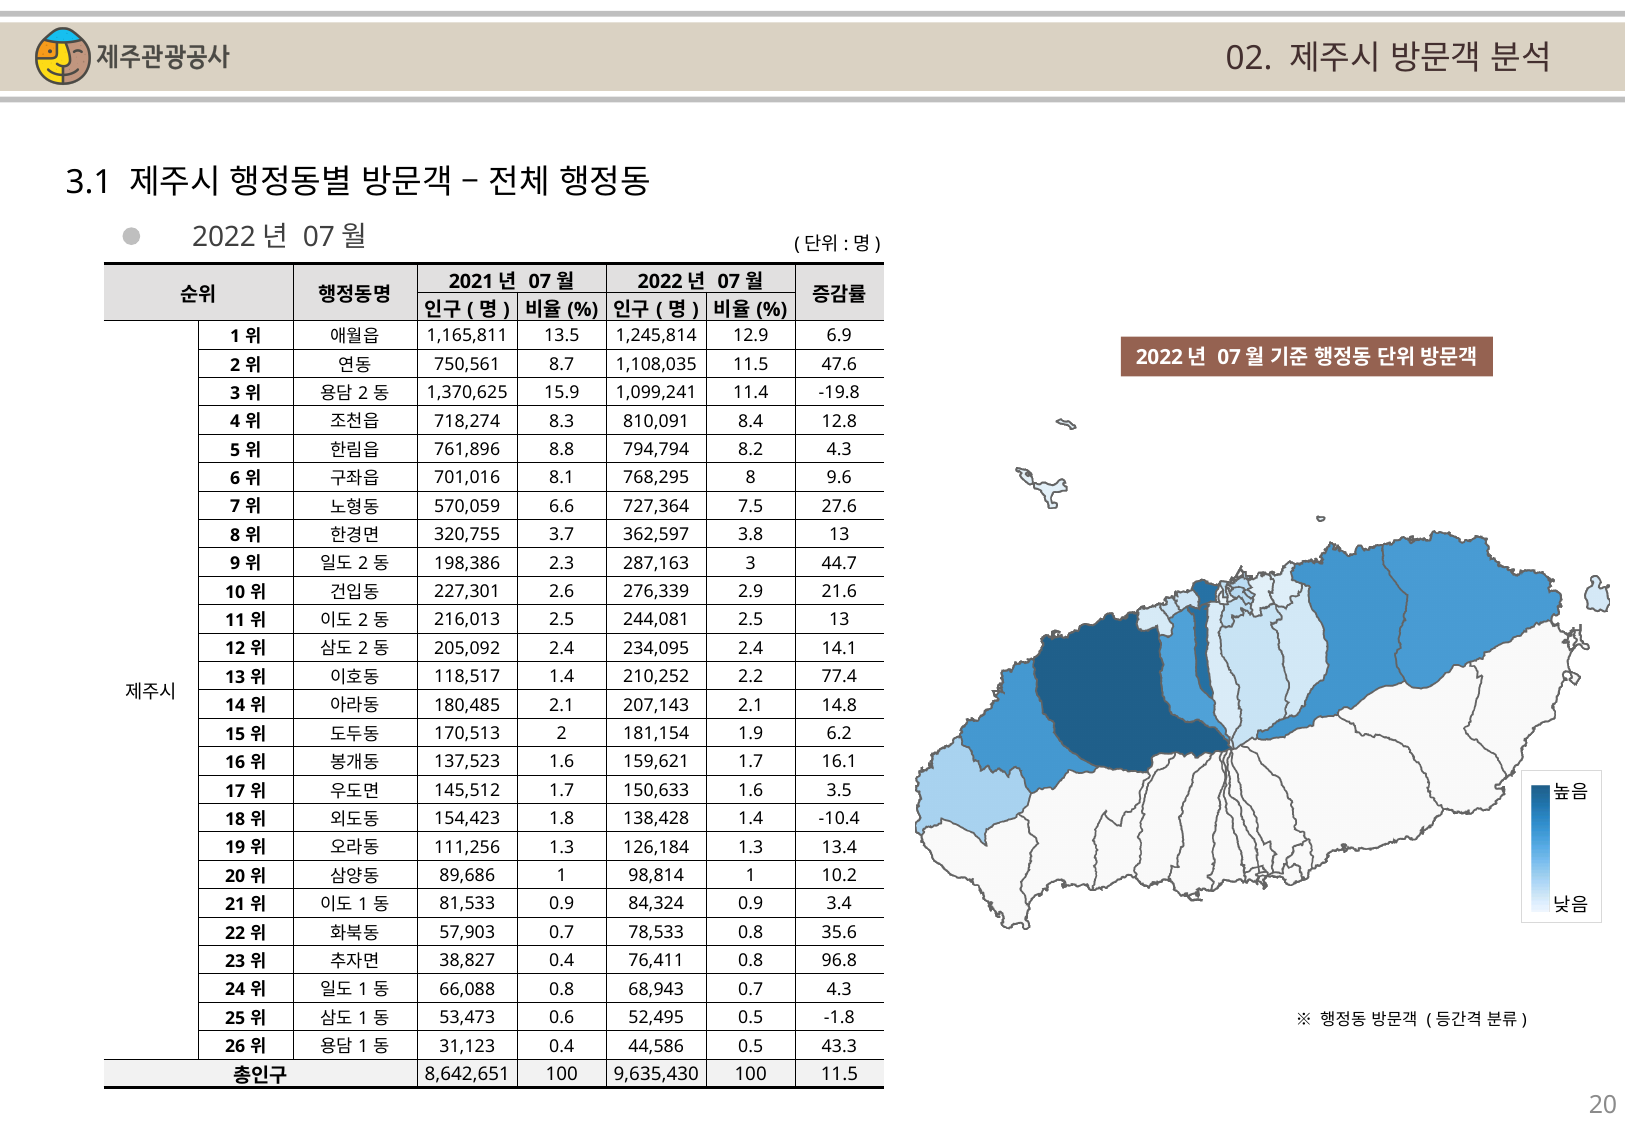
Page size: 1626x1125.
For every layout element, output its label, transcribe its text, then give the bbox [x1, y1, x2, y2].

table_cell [518, 974, 606, 1002]
table_cell 21.6 [796, 577, 884, 604]
table_cell 8.4 [707, 406, 795, 434]
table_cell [199, 974, 293, 1002]
table_cell 13 [796, 520, 884, 547]
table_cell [518, 1003, 606, 1030]
table_cell 227,301 [418, 577, 517, 604]
table_cell 구좌읍 [294, 463, 417, 491]
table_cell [294, 889, 417, 917]
table_header 증감률 [796, 265, 884, 320]
table_cell 이도2동 [294, 605, 417, 633]
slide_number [1251, 1063, 1618, 1123]
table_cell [796, 974, 884, 1002]
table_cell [518, 1060, 606, 1086]
table_cell 216,013 [418, 605, 517, 633]
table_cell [707, 946, 795, 973]
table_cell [796, 1060, 884, 1086]
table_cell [294, 1031, 417, 1059]
table_cell 4.3 [796, 435, 884, 462]
table_cell 11.5 [707, 350, 795, 377]
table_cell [104, 1060, 417, 1086]
table_cell 제주시 [104, 321, 198, 1059]
table_cell 2.5 [518, 605, 606, 633]
table_cell 198,386 [418, 548, 517, 576]
table_cell 3 [707, 548, 795, 576]
table_cell 1,245,814 [607, 321, 706, 349]
table_cell 8.2 [707, 435, 795, 462]
table_cell 2.1 [518, 690, 606, 718]
table_cell 6.2 [796, 719, 884, 746]
table_cell 1,370,625 [418, 378, 517, 405]
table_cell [796, 1003, 884, 1030]
table_cell 137,523 [418, 747, 517, 775]
table_cell 11.4 [707, 378, 795, 405]
table_cell 애월읍 [294, 321, 417, 349]
text_box [121, 226, 141, 246]
table_cell 15.9 [518, 378, 606, 405]
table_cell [418, 1060, 517, 1086]
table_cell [796, 1031, 884, 1059]
table_cell 701,016 [418, 463, 517, 491]
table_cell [199, 1031, 293, 1059]
table_cell 15위 [199, 719, 293, 746]
table_cell 19위 [199, 832, 293, 860]
table_cell 한경면 [294, 520, 417, 547]
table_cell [294, 946, 417, 973]
table_cell 14.8 [796, 690, 884, 718]
table_cell 조천읍 [294, 406, 417, 434]
table_cell 17위 [199, 776, 293, 803]
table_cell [418, 889, 517, 917]
table_cell 207,143 [607, 690, 706, 718]
table_cell 761,896 [418, 435, 517, 462]
table_cell 1,099,241 [607, 378, 706, 405]
table_cell 118,517 [418, 662, 517, 689]
table_cell 13위 [199, 662, 293, 689]
table_cell 노형동 [294, 492, 417, 519]
table_cell 718,274 [418, 406, 517, 434]
table_cell 287,163 [607, 548, 706, 576]
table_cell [796, 946, 884, 973]
table_cell 2.4 [707, 634, 795, 661]
table_cell 180,485 [418, 690, 517, 718]
table_cell 5위 [199, 435, 293, 462]
table_cell 1.6 [707, 776, 795, 803]
table_cell 750,561 [418, 350, 517, 377]
table_cell 210,252 [607, 662, 706, 689]
table_cell 건입동 [294, 577, 417, 604]
table_cell 205,092 [418, 634, 517, 661]
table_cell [607, 974, 706, 1002]
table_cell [199, 1003, 293, 1030]
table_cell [294, 832, 417, 860]
table_header 2022년 07월 [607, 265, 795, 292]
table_cell 244,081 [607, 605, 706, 633]
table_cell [707, 1003, 795, 1030]
table_header 행정동명 [294, 265, 417, 320]
table_cell 3.8 [707, 520, 795, 547]
table_cell 4위 [199, 406, 293, 434]
table_cell 6.9 [796, 321, 884, 349]
table_cell 2.6 [518, 577, 606, 604]
table_cell 12위 [199, 634, 293, 661]
table_cell 외도동 [294, 804, 417, 831]
table_cell 도두동 [294, 719, 417, 746]
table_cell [607, 918, 706, 945]
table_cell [607, 1003, 706, 1030]
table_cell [796, 832, 884, 860]
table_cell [607, 946, 706, 973]
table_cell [607, 832, 706, 860]
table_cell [796, 861, 884, 888]
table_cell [707, 1031, 795, 1059]
table_cell 16위 [199, 747, 293, 775]
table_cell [199, 918, 293, 945]
table_cell 2.4 [518, 634, 606, 661]
table_cell 1.7 [707, 747, 795, 775]
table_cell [199, 946, 293, 973]
table_cell 14.1 [796, 634, 884, 661]
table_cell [418, 861, 517, 888]
table_cell 1.6 [518, 747, 606, 775]
table_cell 77.4 [796, 662, 884, 689]
table_cell 1.9 [707, 719, 795, 746]
table_cell 일도2동 [294, 548, 417, 576]
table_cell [796, 889, 884, 917]
table_cell 6위 [199, 463, 293, 491]
table_cell 10위 [199, 577, 293, 604]
table_cell 1,165,811 [418, 321, 517, 349]
table_cell 13 [796, 605, 884, 633]
table_header 2021년 07월 [418, 265, 606, 292]
table_cell 1.4 [518, 662, 606, 689]
table_cell -19.8 [796, 378, 884, 405]
table_cell 인구(명) [607, 293, 706, 320]
table_cell 768,295 [607, 463, 706, 491]
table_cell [518, 918, 606, 945]
table_cell 1.7 [518, 776, 606, 803]
text_box (단위:명) [779, 224, 896, 262]
table_cell 150,633 [607, 776, 706, 803]
picture [915, 236, 1610, 1112]
table_cell 12.9 [707, 321, 795, 349]
table_cell 7위 [199, 492, 293, 519]
table_cell 9위 [199, 548, 293, 576]
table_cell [418, 974, 517, 1002]
table_cell 8위 [199, 520, 293, 547]
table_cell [418, 946, 517, 973]
table_cell 6.6 [518, 492, 606, 519]
picture [31, 26, 232, 87]
table_cell 8 [707, 463, 795, 491]
table_cell 234,095 [607, 634, 706, 661]
table_cell 276,339 [607, 577, 706, 604]
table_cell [418, 1003, 517, 1030]
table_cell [199, 861, 293, 888]
table_cell 용담2동 [294, 378, 417, 405]
table_cell 2.5 [707, 605, 795, 633]
table_cell 2.9 [707, 577, 795, 604]
table_cell 1.4 [707, 804, 795, 831]
table_cell 2.1 [707, 690, 795, 718]
table_cell 794,794 [607, 435, 706, 462]
table_cell 아라동 [294, 690, 417, 718]
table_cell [607, 861, 706, 888]
table_cell 138,428 [607, 804, 706, 831]
table_cell 2위 [199, 350, 293, 377]
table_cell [707, 861, 795, 888]
text_box 2022년 07월 [176, 210, 383, 260]
table_cell 8.3 [518, 406, 606, 434]
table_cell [294, 974, 417, 1002]
table_cell 2.2 [707, 662, 795, 689]
table_cell 12.8 [796, 406, 884, 434]
table_cell 1위 [199, 321, 293, 349]
table_cell 비율(%) [518, 293, 606, 320]
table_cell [418, 918, 517, 945]
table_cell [796, 918, 884, 945]
table_cell 18위 [199, 804, 293, 831]
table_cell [607, 889, 706, 917]
table_cell 145,512 [418, 776, 517, 803]
table_cell 181,154 [607, 719, 706, 746]
table_cell 11위 [199, 605, 293, 633]
table_cell 7.5 [707, 492, 795, 519]
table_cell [518, 946, 606, 973]
text_box 3.1 제주시 행정동별 방문객 – 전체 행정동 [50, 152, 1144, 208]
table_cell 320,755 [418, 520, 517, 547]
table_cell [518, 832, 606, 860]
table_cell 44.7 [796, 548, 884, 576]
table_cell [418, 832, 517, 860]
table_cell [707, 918, 795, 945]
table_cell 570,059 [418, 492, 517, 519]
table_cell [707, 832, 795, 860]
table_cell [707, 1060, 795, 1086]
table_cell 159,621 [607, 747, 706, 775]
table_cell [518, 1031, 606, 1059]
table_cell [518, 861, 606, 888]
table_cell 14위 [199, 690, 293, 718]
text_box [1521, 770, 1618, 925]
table_cell 9.6 [796, 463, 884, 491]
table_header 순위 [104, 265, 293, 320]
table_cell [294, 861, 417, 888]
table_cell 8.1 [518, 463, 606, 491]
table_cell 1.8 [518, 804, 606, 831]
table_cell 47.6 [796, 350, 884, 377]
table_cell 연동 [294, 350, 417, 377]
table_cell 2.3 [518, 548, 606, 576]
table_cell 인구(명) [418, 293, 517, 320]
table_cell 810,091 [607, 406, 706, 434]
table_cell 이호동 [294, 662, 417, 689]
table_cell 봉개동 [294, 747, 417, 775]
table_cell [707, 974, 795, 1002]
table_cell 154,423 [418, 804, 517, 831]
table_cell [294, 1003, 417, 1030]
table_cell 3.5 [796, 776, 884, 803]
table_cell 우도면 [294, 776, 417, 803]
table_cell 16.1 [796, 747, 884, 775]
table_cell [607, 1031, 706, 1059]
table_cell 3.7 [518, 520, 606, 547]
table_cell 8.8 [518, 435, 606, 462]
table_cell 3위 [199, 378, 293, 405]
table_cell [418, 1031, 517, 1059]
table_cell 13.5 [518, 321, 606, 349]
table_cell 1,108,035 [607, 350, 706, 377]
table_cell 비율(%) [707, 293, 795, 320]
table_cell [294, 918, 417, 945]
table_cell 2 [518, 719, 606, 746]
table_cell 727,364 [607, 492, 706, 519]
table_cell 170,513 [418, 719, 517, 746]
table_cell 362,597 [607, 520, 706, 547]
text_box 02. 제주시 방문객 분석 [1042, 28, 1595, 84]
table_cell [607, 1060, 706, 1086]
table_cell 8.7 [518, 350, 606, 377]
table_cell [707, 889, 795, 917]
table_cell 27.6 [796, 492, 884, 519]
table_cell -10.4 [796, 804, 884, 831]
table_cell 한림읍 [294, 435, 417, 462]
table_cell 삼도2동 [294, 634, 417, 661]
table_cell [199, 889, 293, 917]
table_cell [518, 889, 606, 917]
